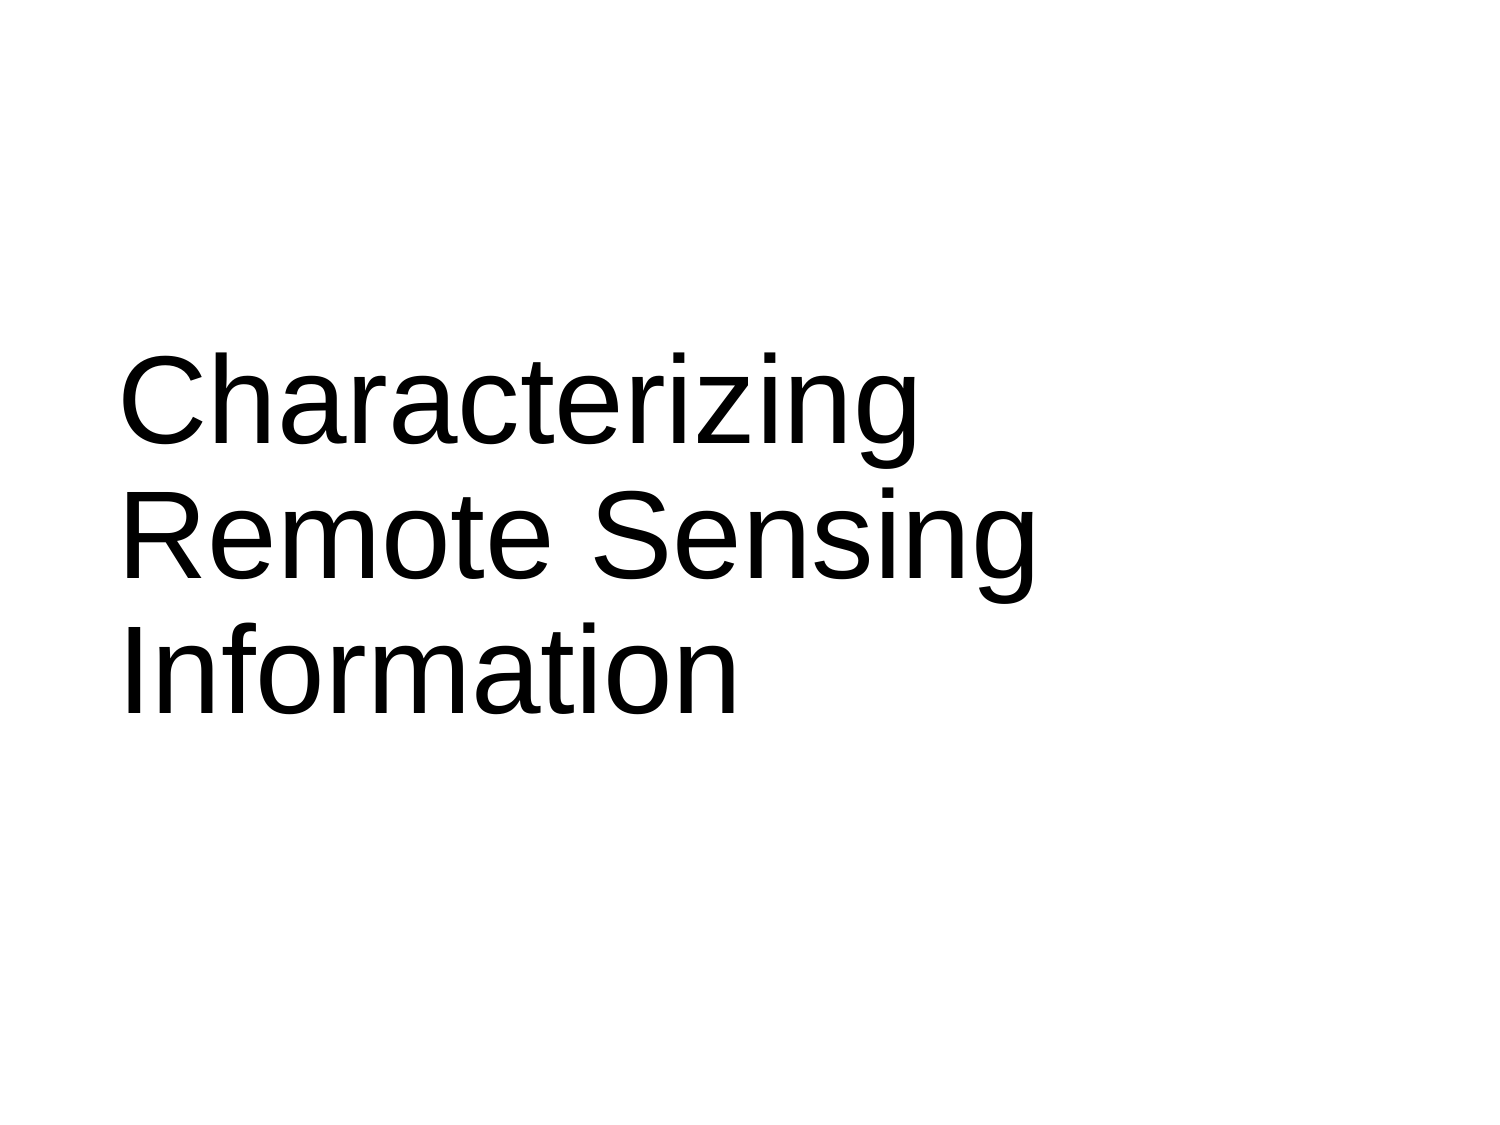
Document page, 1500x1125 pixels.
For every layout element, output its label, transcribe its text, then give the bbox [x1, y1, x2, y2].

title Characterizing Remote Sensing Information [102, 280, 1397, 749]
